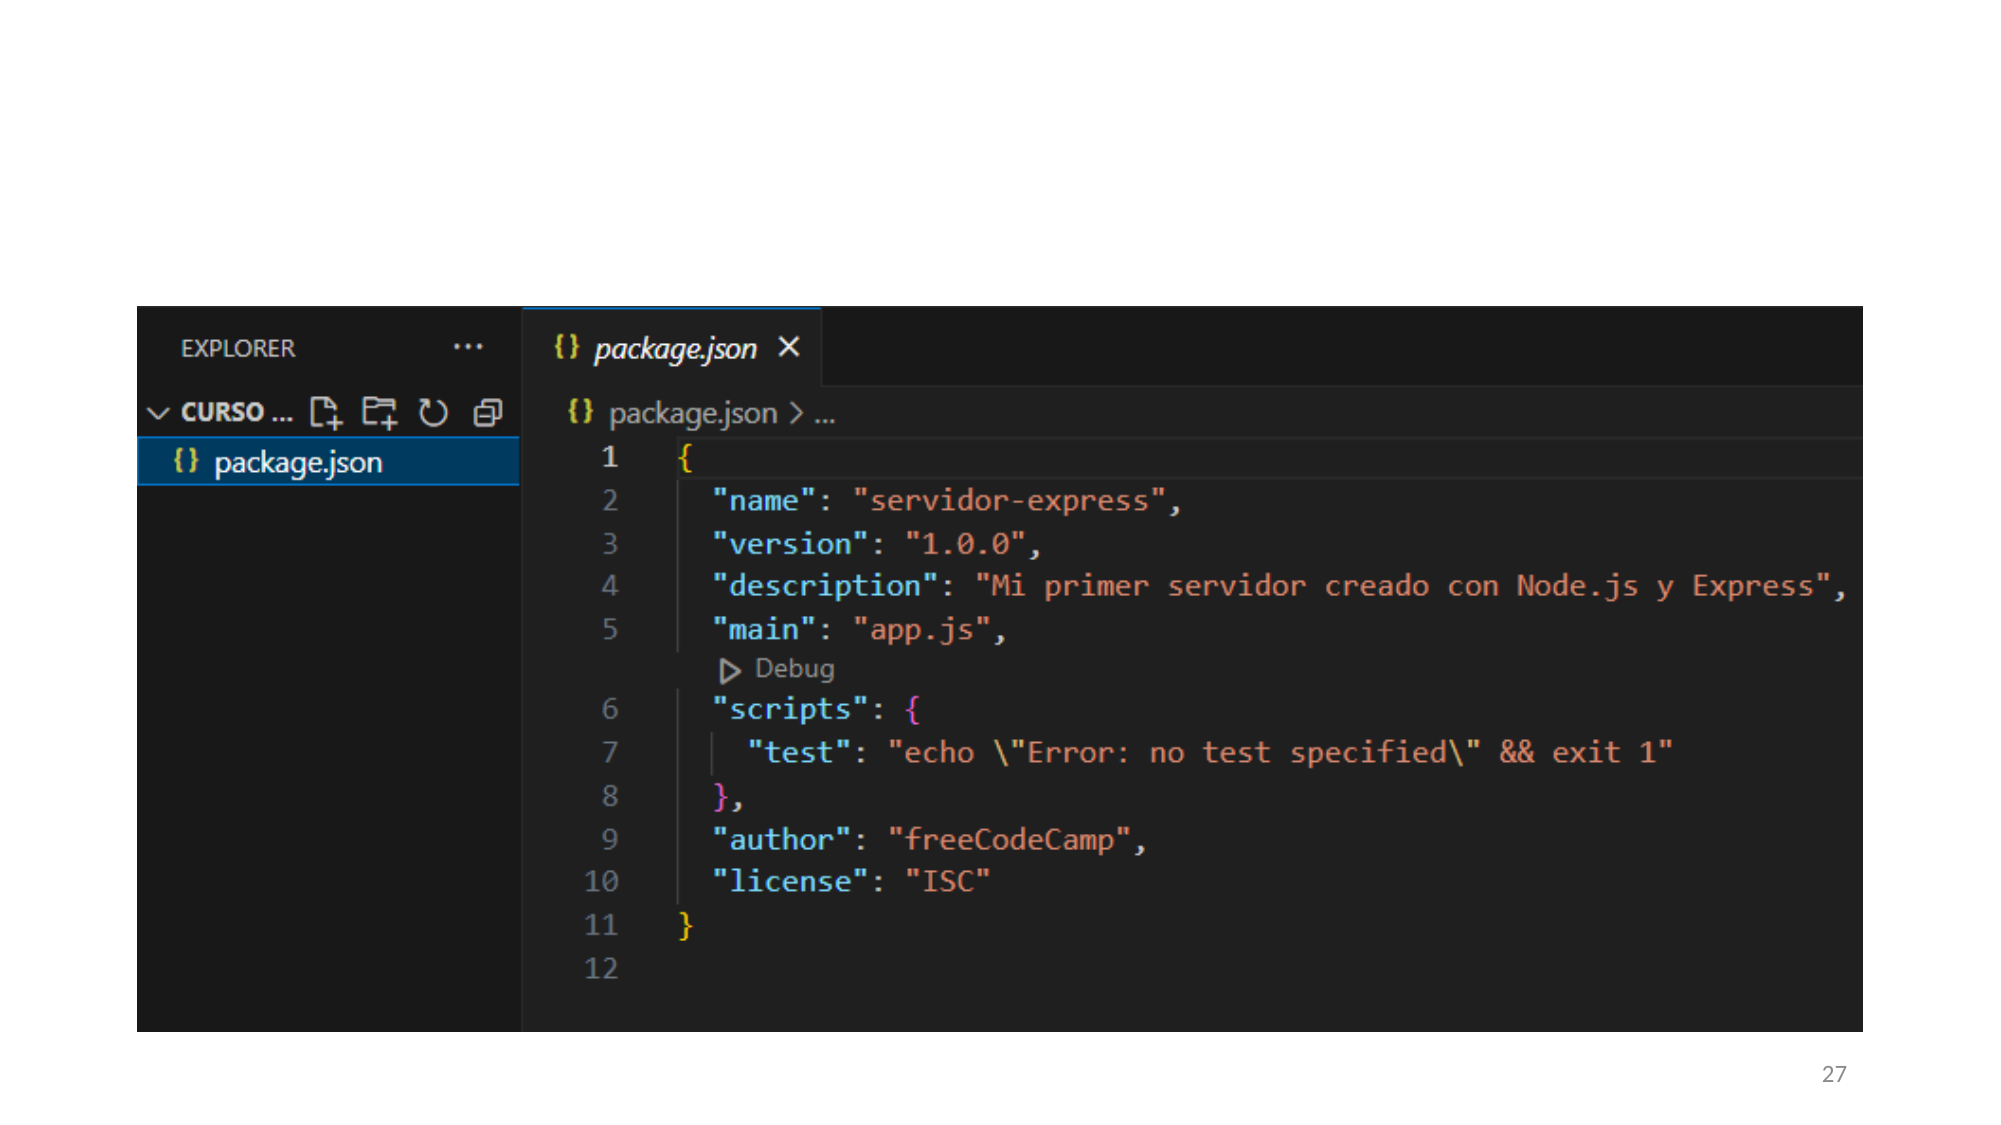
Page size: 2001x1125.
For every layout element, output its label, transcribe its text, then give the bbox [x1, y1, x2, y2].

picture [137, 306, 1863, 1032]
slide_number 27 [1412, 1042, 1863, 1103]
